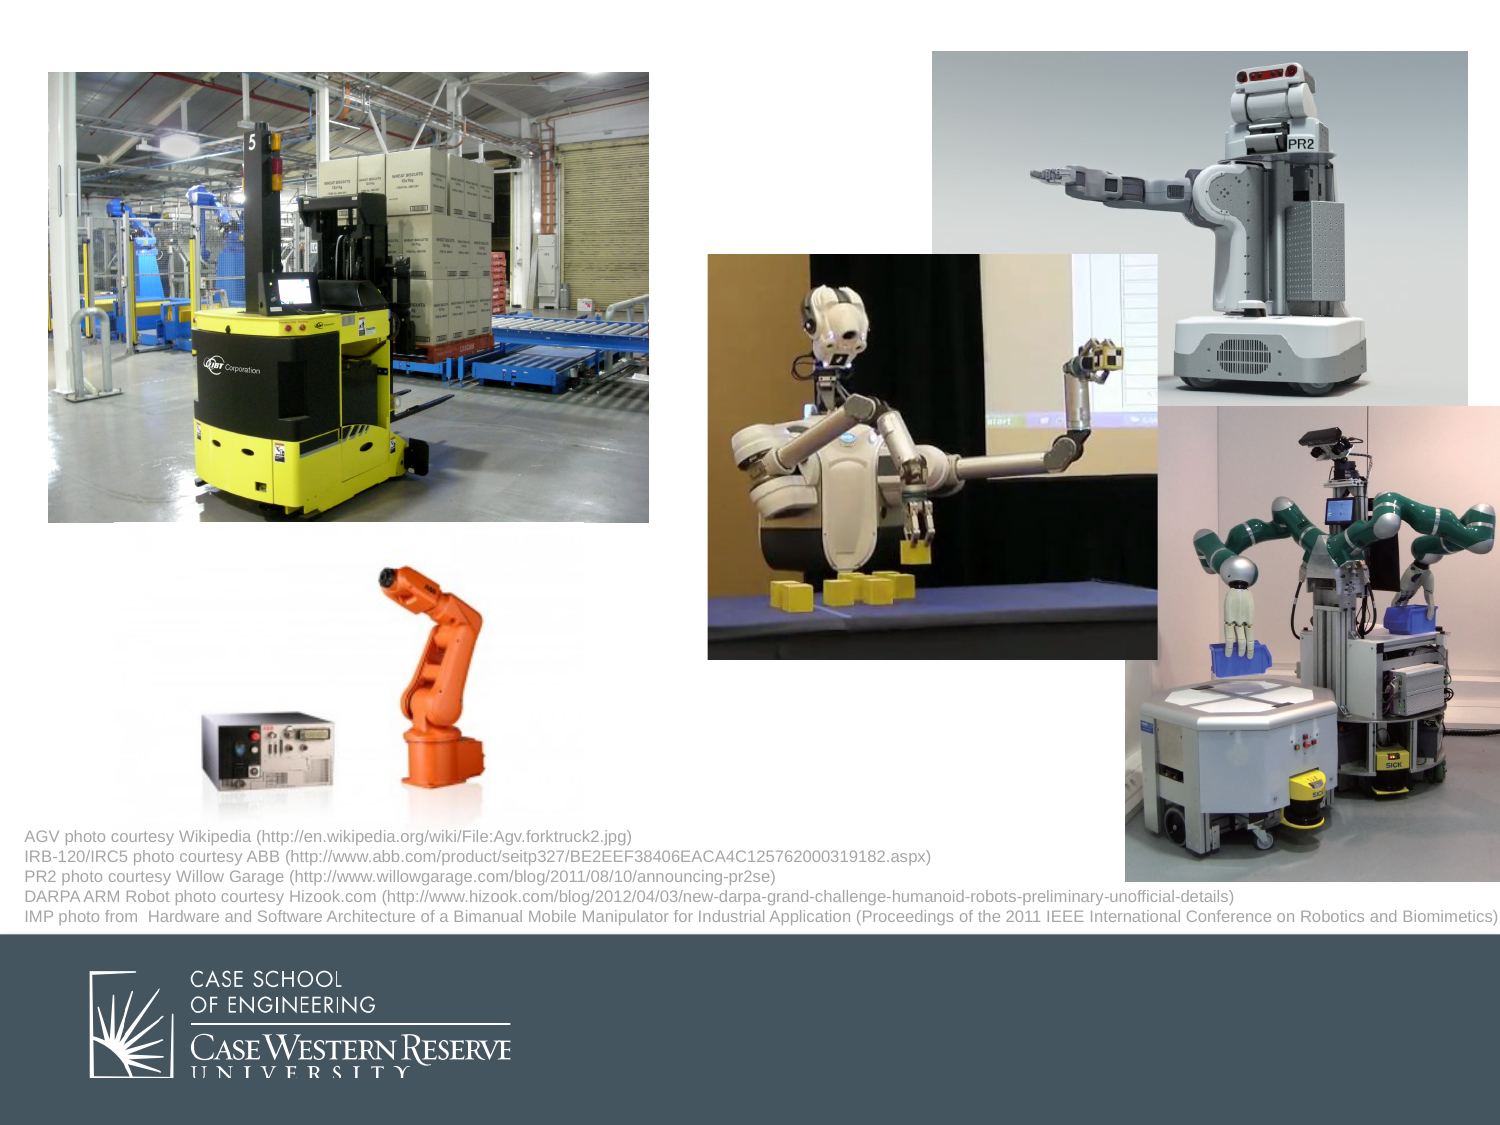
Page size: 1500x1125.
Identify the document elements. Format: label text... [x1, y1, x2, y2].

text_box AGV photo courtesy Wikipedia (http://en.wikipedia.org/wiki/File:Agv.forktruck2.jpg) IRB-120/IRC5 photo courtesy ABB (http://www.abb.com/product/seitp327/BE2EEF38406EACA4C125762000319182.aspx) PR2 photo courtesy Willow Garage (http://www.willowgarage.com/blog/2011/08/10/announcing-pr2se) DARPA ARM Robot photo courtesy Hizook.com (http://www.hizook.com/blog/2012/04/03/new-darpa-grand-challenge-humanoid-robots-preliminary-unofficial-details) IMP photo from Hardware and Software Architecture of a Bimanual Mobile Manipulator for Industrial Application (Proceedings of the 2011 IEEE International Conference on Robotics and Biomimetics) [9, 818, 1500, 933]
picture [47, 72, 649, 867]
picture [707, 51, 1500, 882]
text_box [0, 934, 1500, 1125]
picture [89, 970, 511, 1078]
